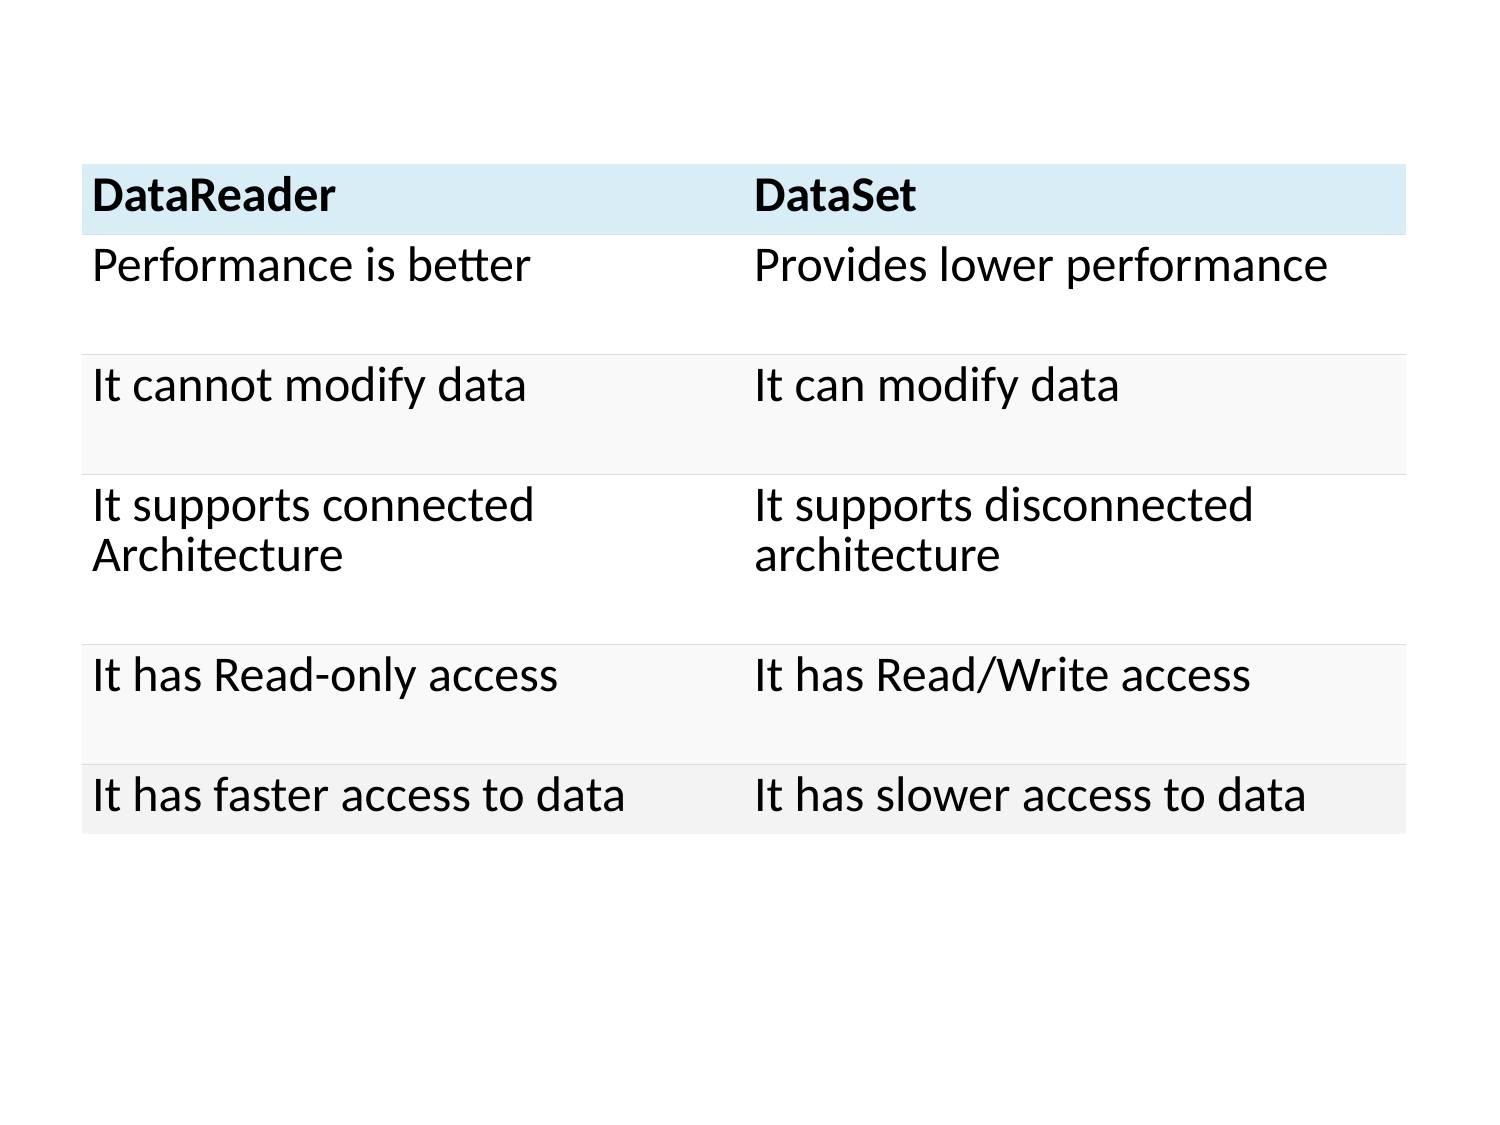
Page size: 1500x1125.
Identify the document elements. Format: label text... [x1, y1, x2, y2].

table_cell It has Read-only access [82, 645, 744, 764]
table_cell It can modify data [744, 355, 1406, 474]
table_cell It has slower access to data [744, 765, 1406, 834]
table_cell Performance is better [82, 235, 744, 354]
table_cell Provides lower performance [744, 235, 1406, 354]
table_cell It supports disconnected architecture [744, 475, 1406, 644]
table_header DataReader [82, 164, 744, 234]
table_cell It supports connected Architecture [82, 475, 744, 644]
table_cell It cannot modify data [82, 355, 744, 474]
table_cell It has Read/Write access [744, 645, 1406, 764]
table_cell It has faster access to data [82, 765, 744, 834]
table_header DataSet [744, 164, 1406, 234]
